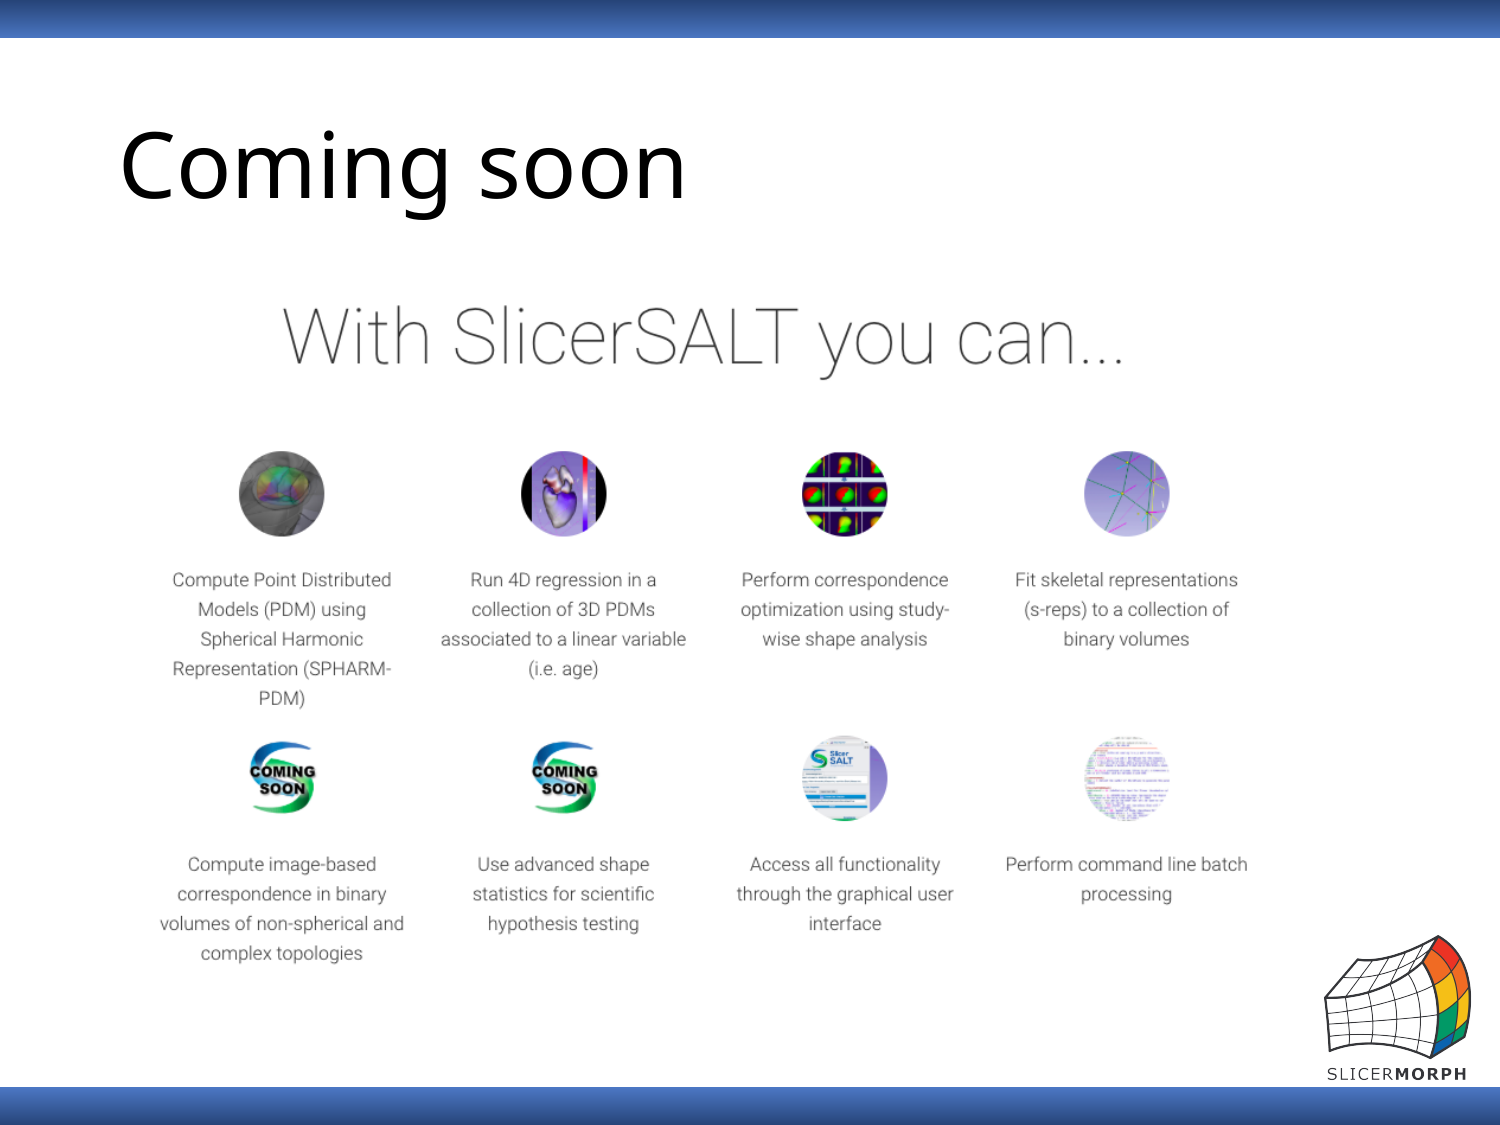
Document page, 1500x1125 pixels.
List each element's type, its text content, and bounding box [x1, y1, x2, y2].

picture [117, 277, 1500, 1087]
title Coming soon [103, 59, 1397, 278]
